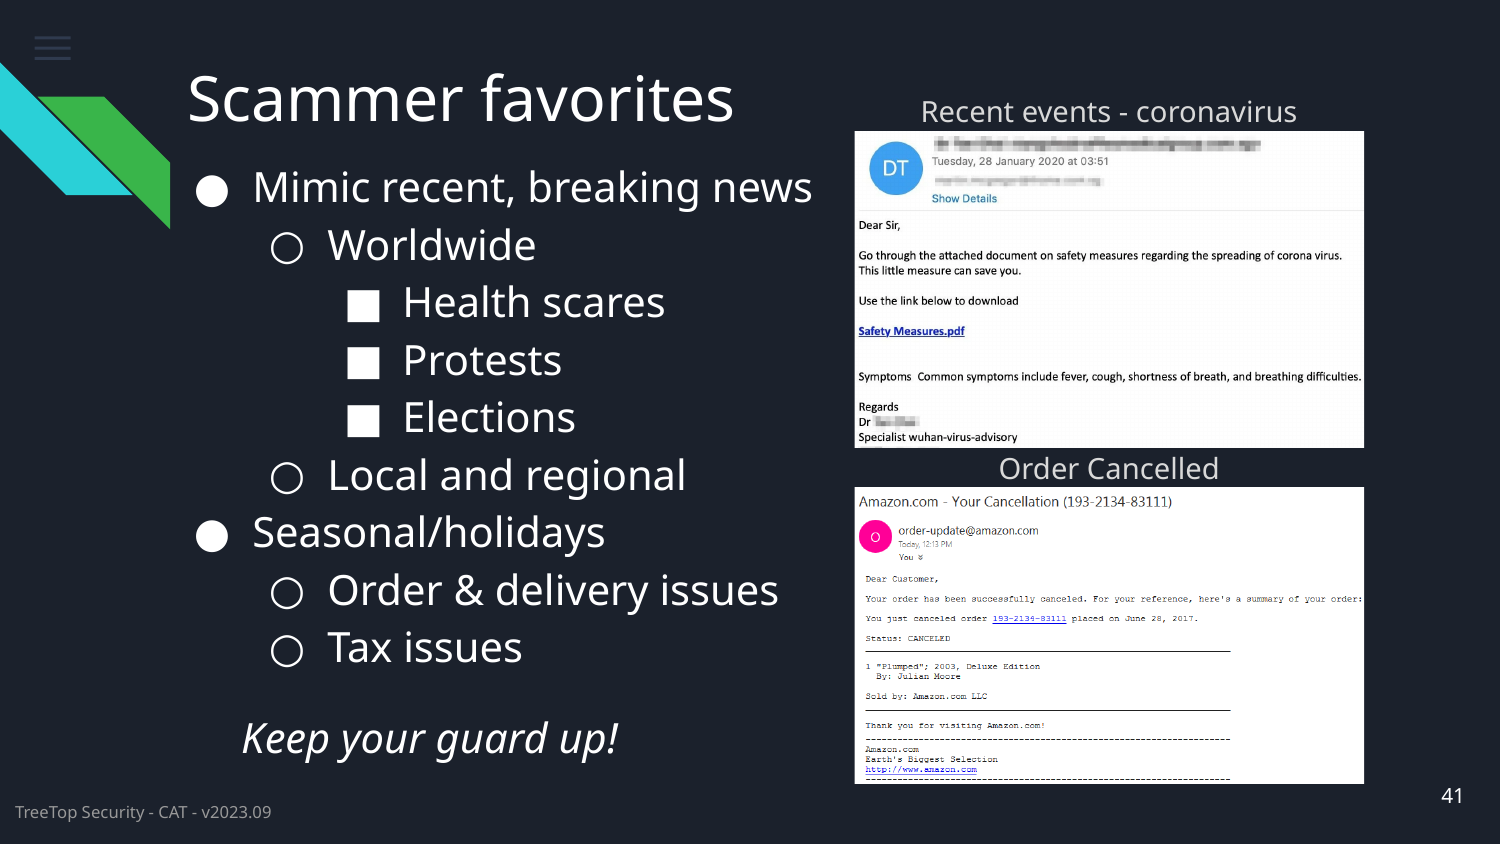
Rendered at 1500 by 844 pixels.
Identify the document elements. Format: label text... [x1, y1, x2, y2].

picture [854, 131, 1365, 448]
slide_number ‹#› [1389, 764, 1480, 830]
picture [854, 487, 1365, 784]
slide_number TreeTop Security - CAT - v2023.09 [0, 779, 490, 844]
title Scammer favorites [172, 44, 876, 131]
text_box Keep your guard up! [183, 689, 676, 796]
list Mimic recent, breaking news Worldwide Health scares Protests Elections Local and regional Seasonal/holidays Order & delivery issues Tax issues [162, 138, 867, 789]
text_box Order Cancelled [867, 457, 1351, 486]
text_box Recent events - coronavirus [867, 92, 1351, 129]
